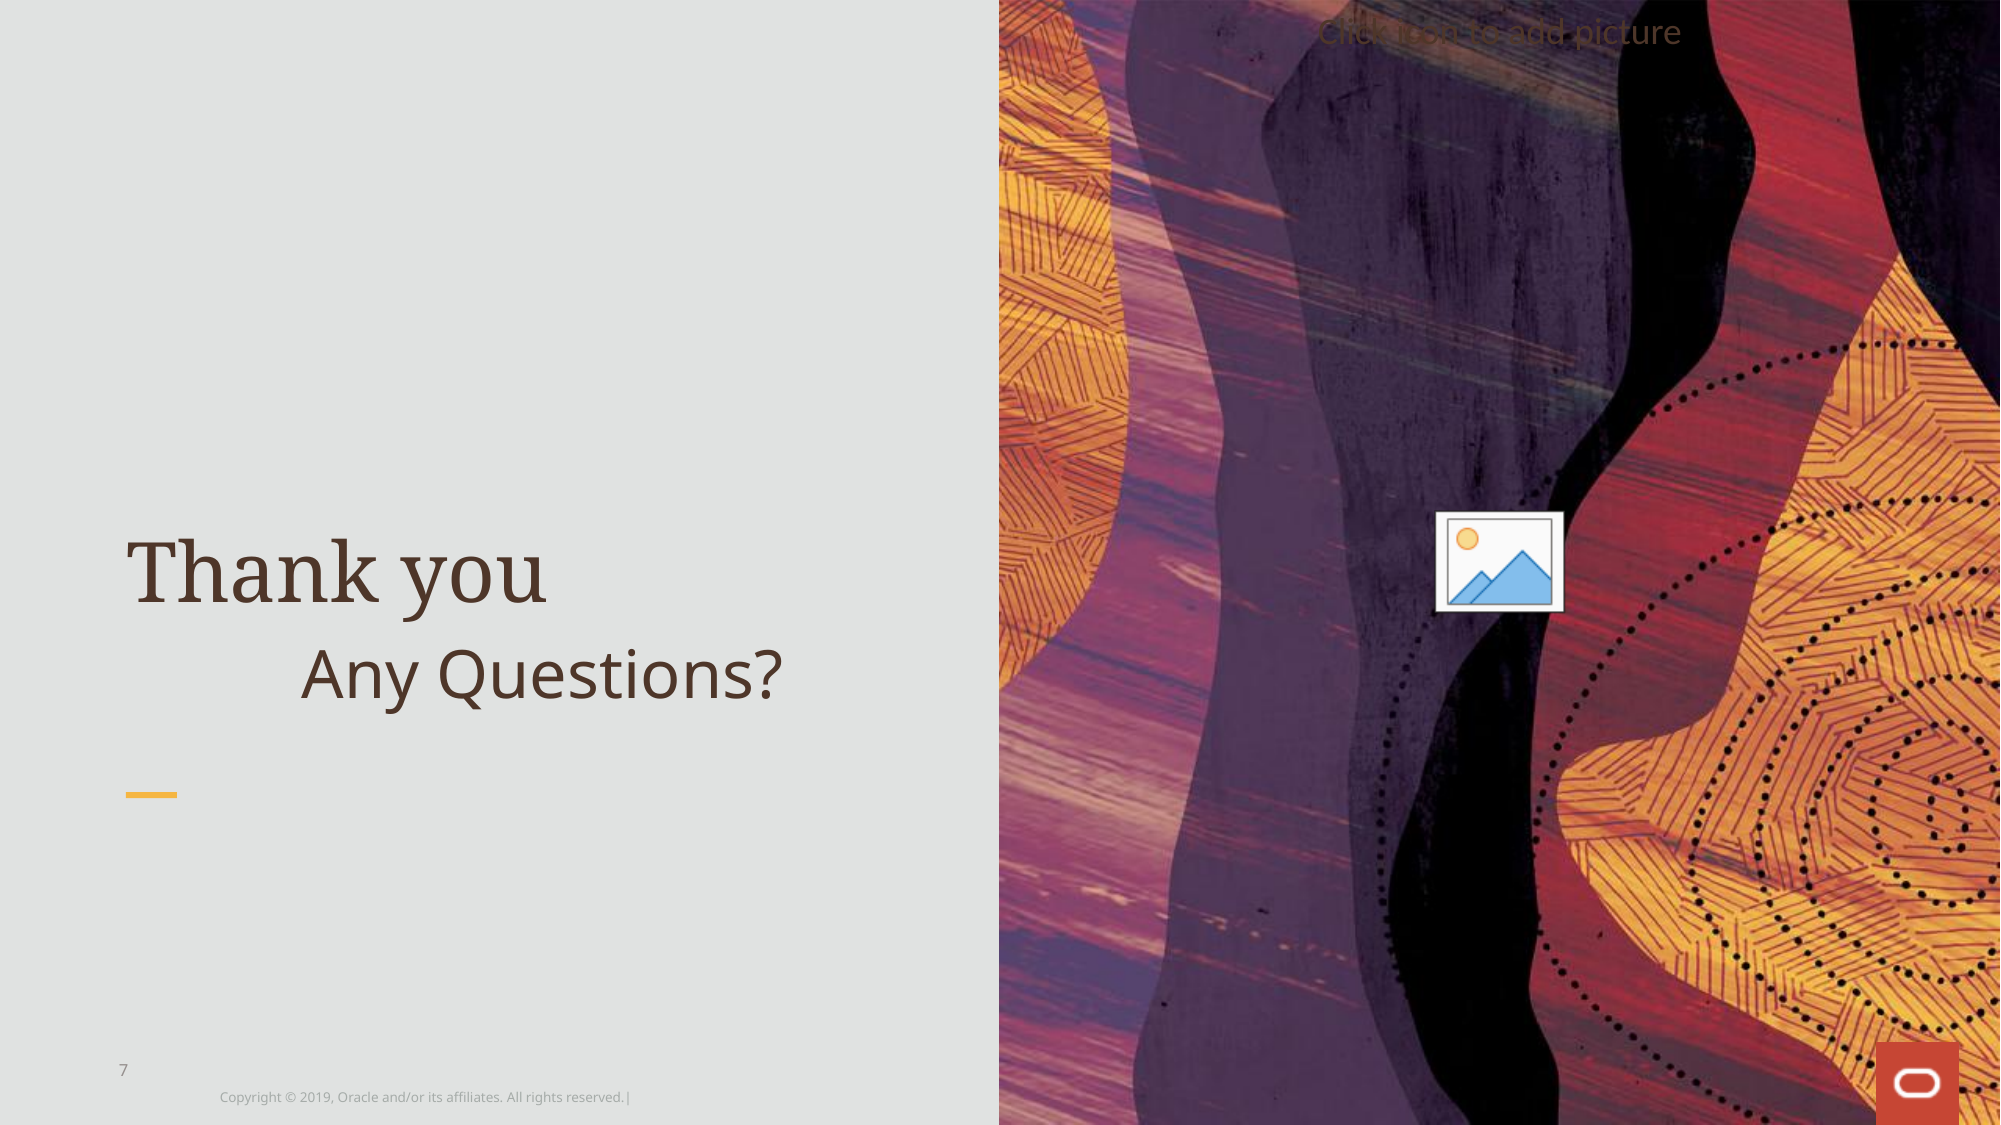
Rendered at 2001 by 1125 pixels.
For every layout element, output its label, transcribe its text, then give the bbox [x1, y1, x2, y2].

footer Copyright © 2019, Oracle and/or its affiliates. All rights reserved.| [219, 1068, 999, 1125]
list Thank you [126, 384, 825, 753]
picture [999, 0, 2000, 1125]
slide_number 7 [103, 1041, 168, 1102]
list Any Questions? [301, 624, 999, 712]
